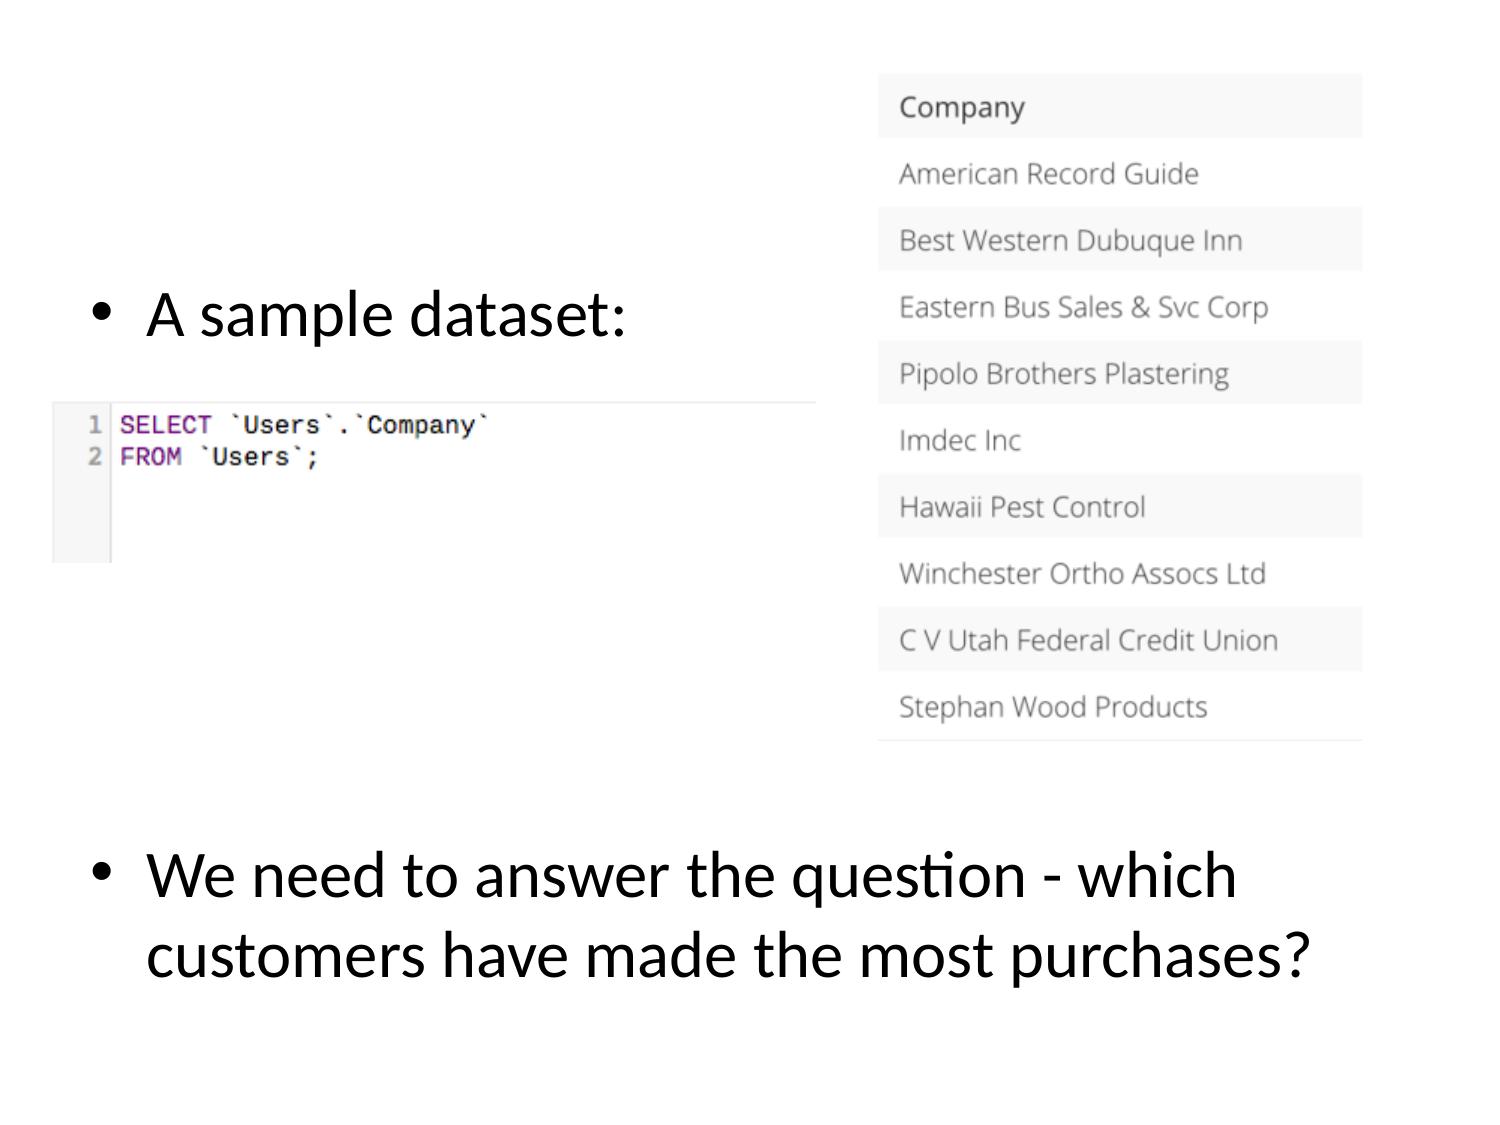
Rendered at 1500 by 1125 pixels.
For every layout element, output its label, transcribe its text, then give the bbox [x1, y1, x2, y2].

list A sample dataset: We need to answer the question - which customers have made the most purchases? [75, 262, 1425, 1005]
picture [855, 51, 1363, 827]
picture [31, 397, 817, 563]
